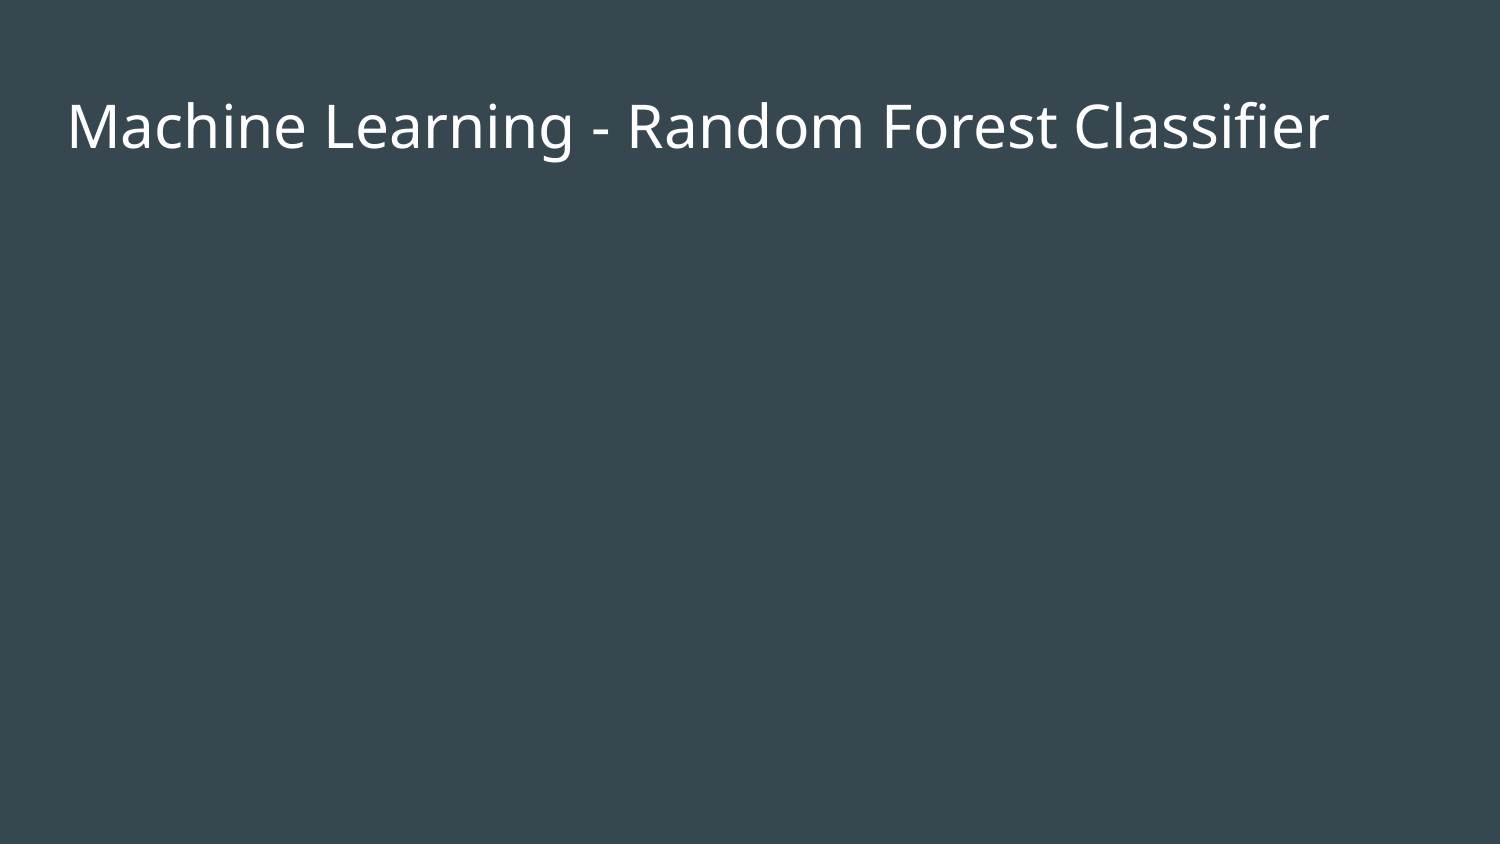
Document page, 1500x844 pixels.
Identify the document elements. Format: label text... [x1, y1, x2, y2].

title Machine Learning - Random Forest Classifier [51, 72, 1449, 167]
